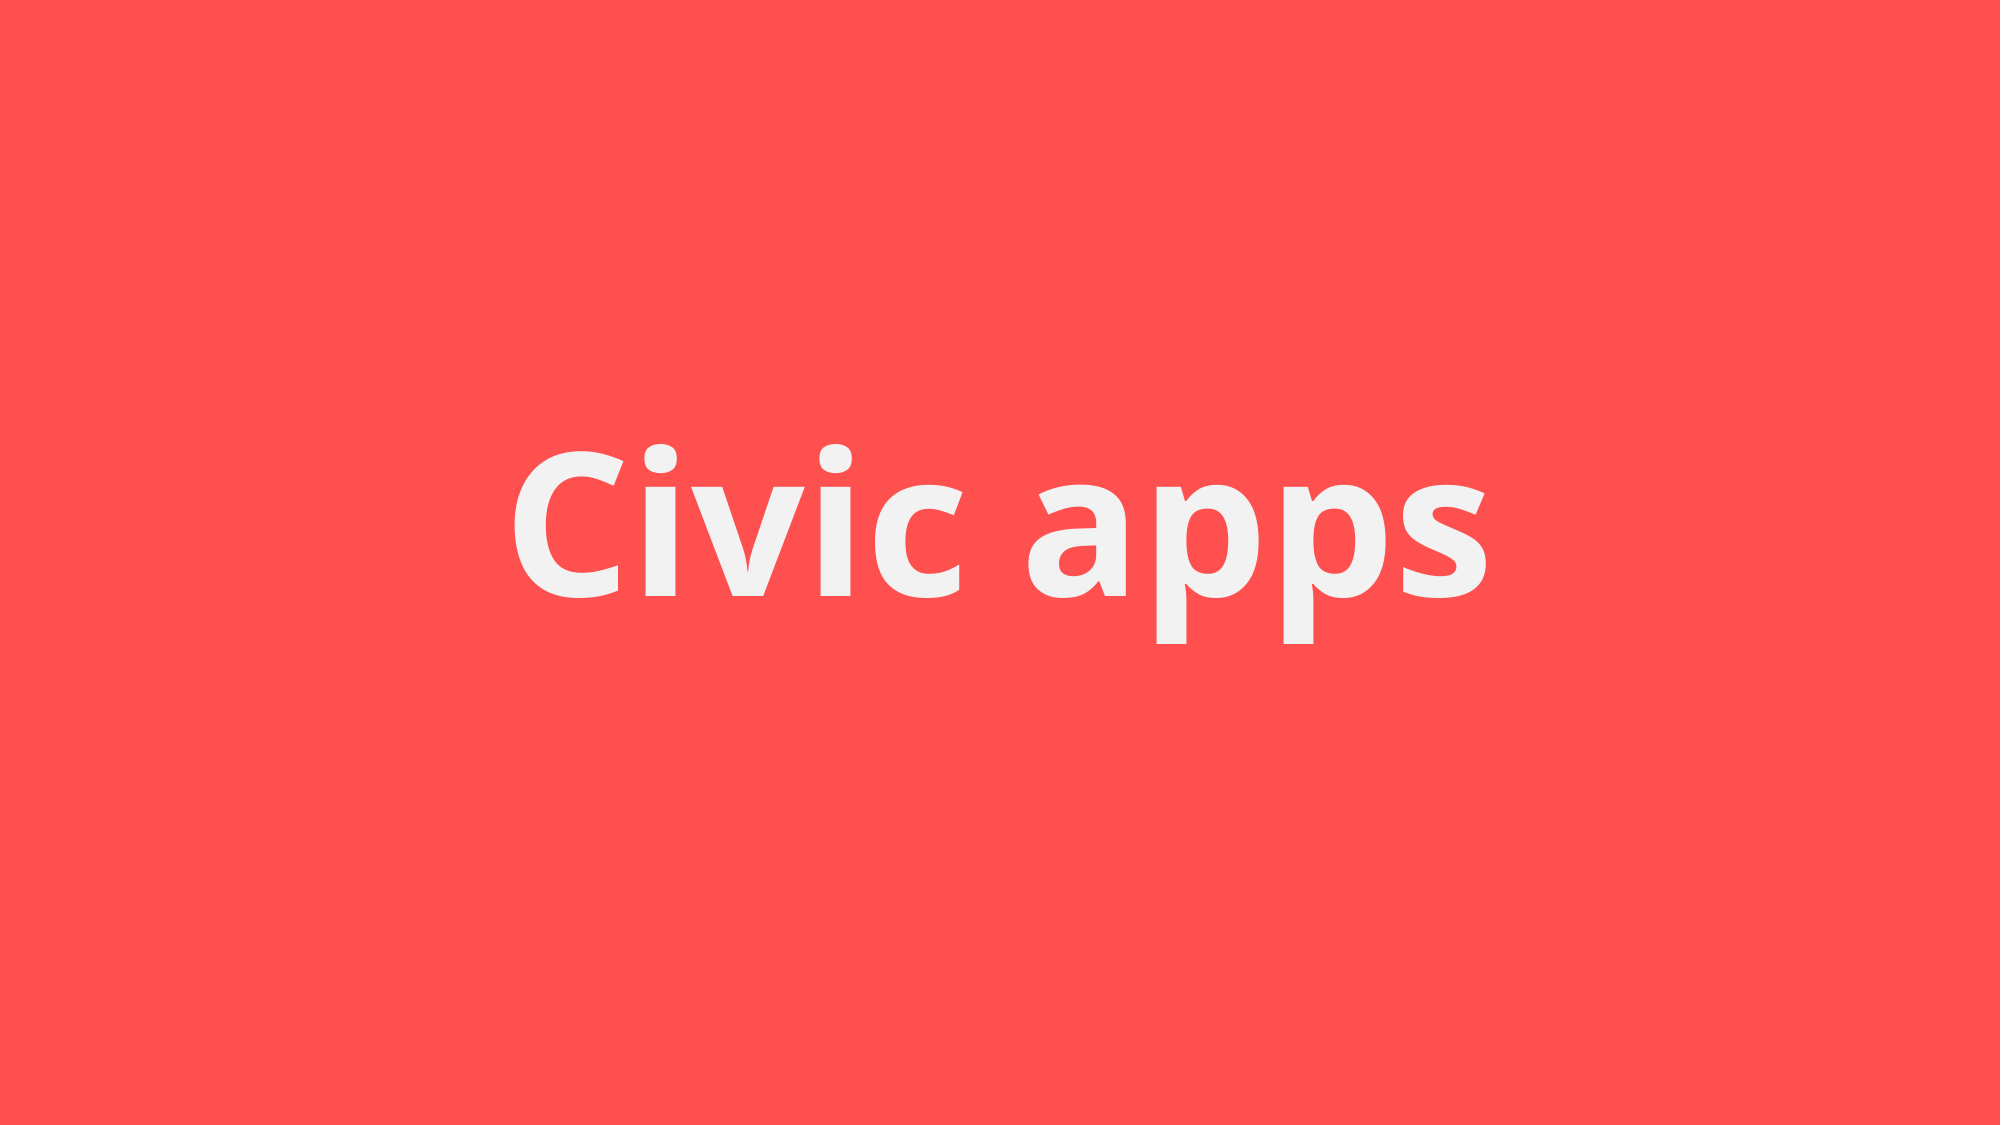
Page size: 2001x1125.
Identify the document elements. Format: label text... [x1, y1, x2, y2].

title Civic apps [136, 280, 1862, 648]
